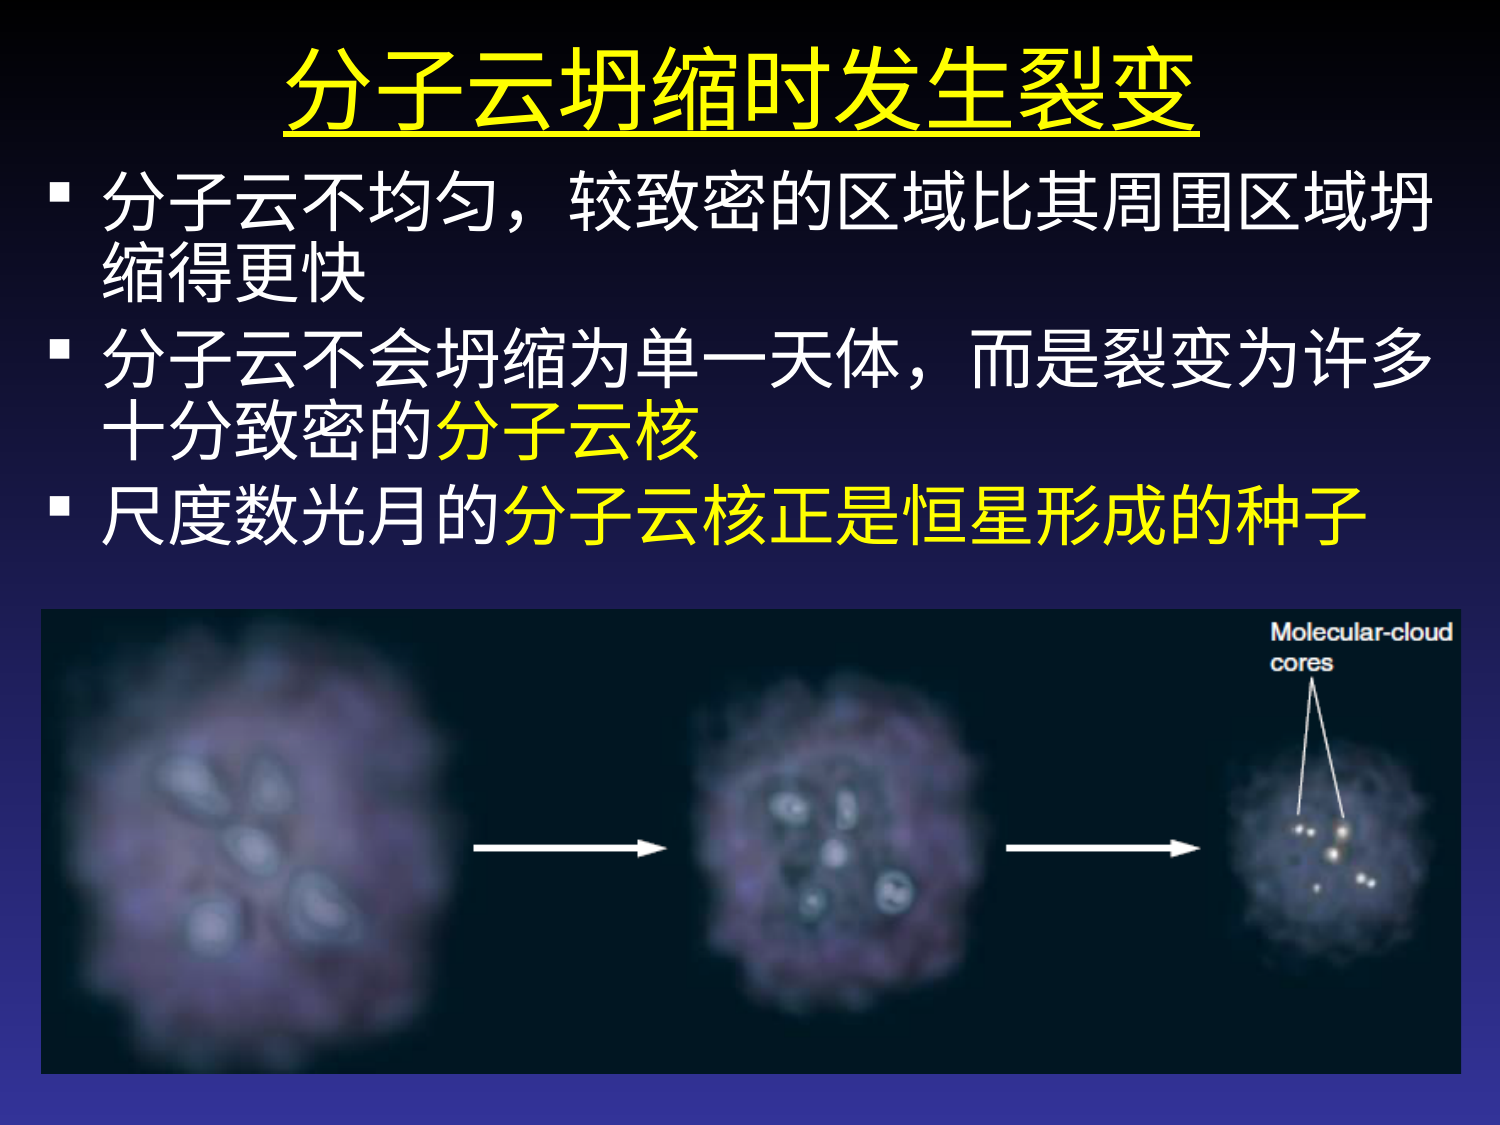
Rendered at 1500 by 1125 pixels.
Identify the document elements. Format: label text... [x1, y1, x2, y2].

list 分子云不均匀，较致密的区域比其周围区域坍缩得更快 分子云不会坍缩为单一天体，而是裂变为许多十分致密的分子云核 尺度数光月的分子云核正是恒星形成的种子 [29, 160, 1467, 598]
title 分子云坍缩时发生裂变 [41, 31, 1442, 144]
picture [40, 609, 1462, 1075]
